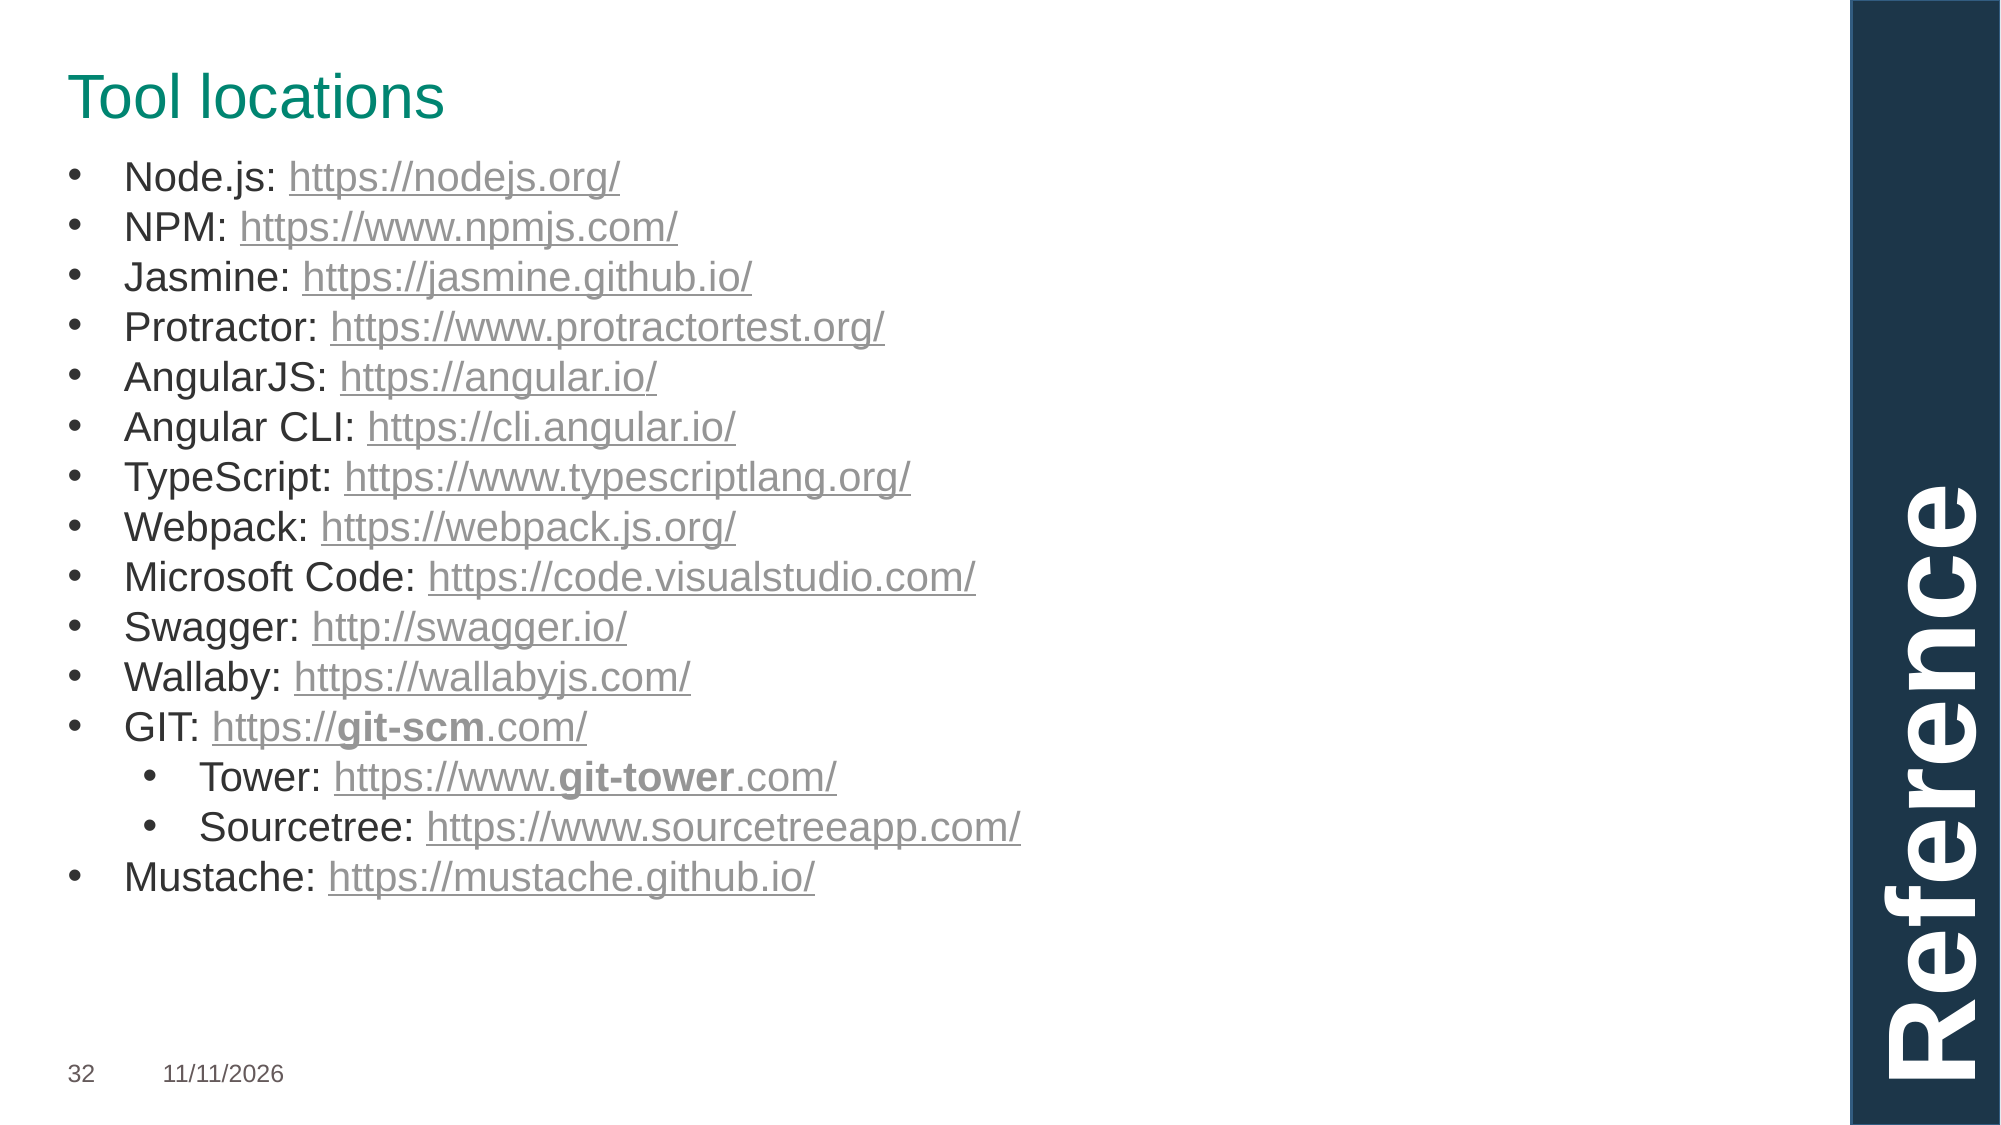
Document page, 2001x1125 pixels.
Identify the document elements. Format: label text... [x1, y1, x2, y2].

list Node.js: https://nodejs.org/ NPM: https://www.npmjs.com/ Jasmine: https://jasmine.github.io/ Protractor: https://www.protractortest.org/ AngularJS: https://angular.io/ Angular CLI: https://cli.angular.io/ TypeScript: https://www.typescriptlang.org/ Webpack: https://webpack.js.org/ Microsoft Code: https://code.visualstudio.com/ Swagger: http://swagger.io/ Wallaby: https://wallabyjs.com/ GIT: https://git-scm.com/ Tower: https://www.git-tower.com/ Sourcetree: https://www.sourcetreeapp.com/ Mustache: https://mustache.github.io/ [52, 142, 1578, 988]
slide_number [147, 1042, 598, 1103]
text_box Reference [1859, 431, 1963, 1103]
slide_number 32 [52, 1042, 147, 1103]
list Tool locations [52, 56, 1578, 142]
